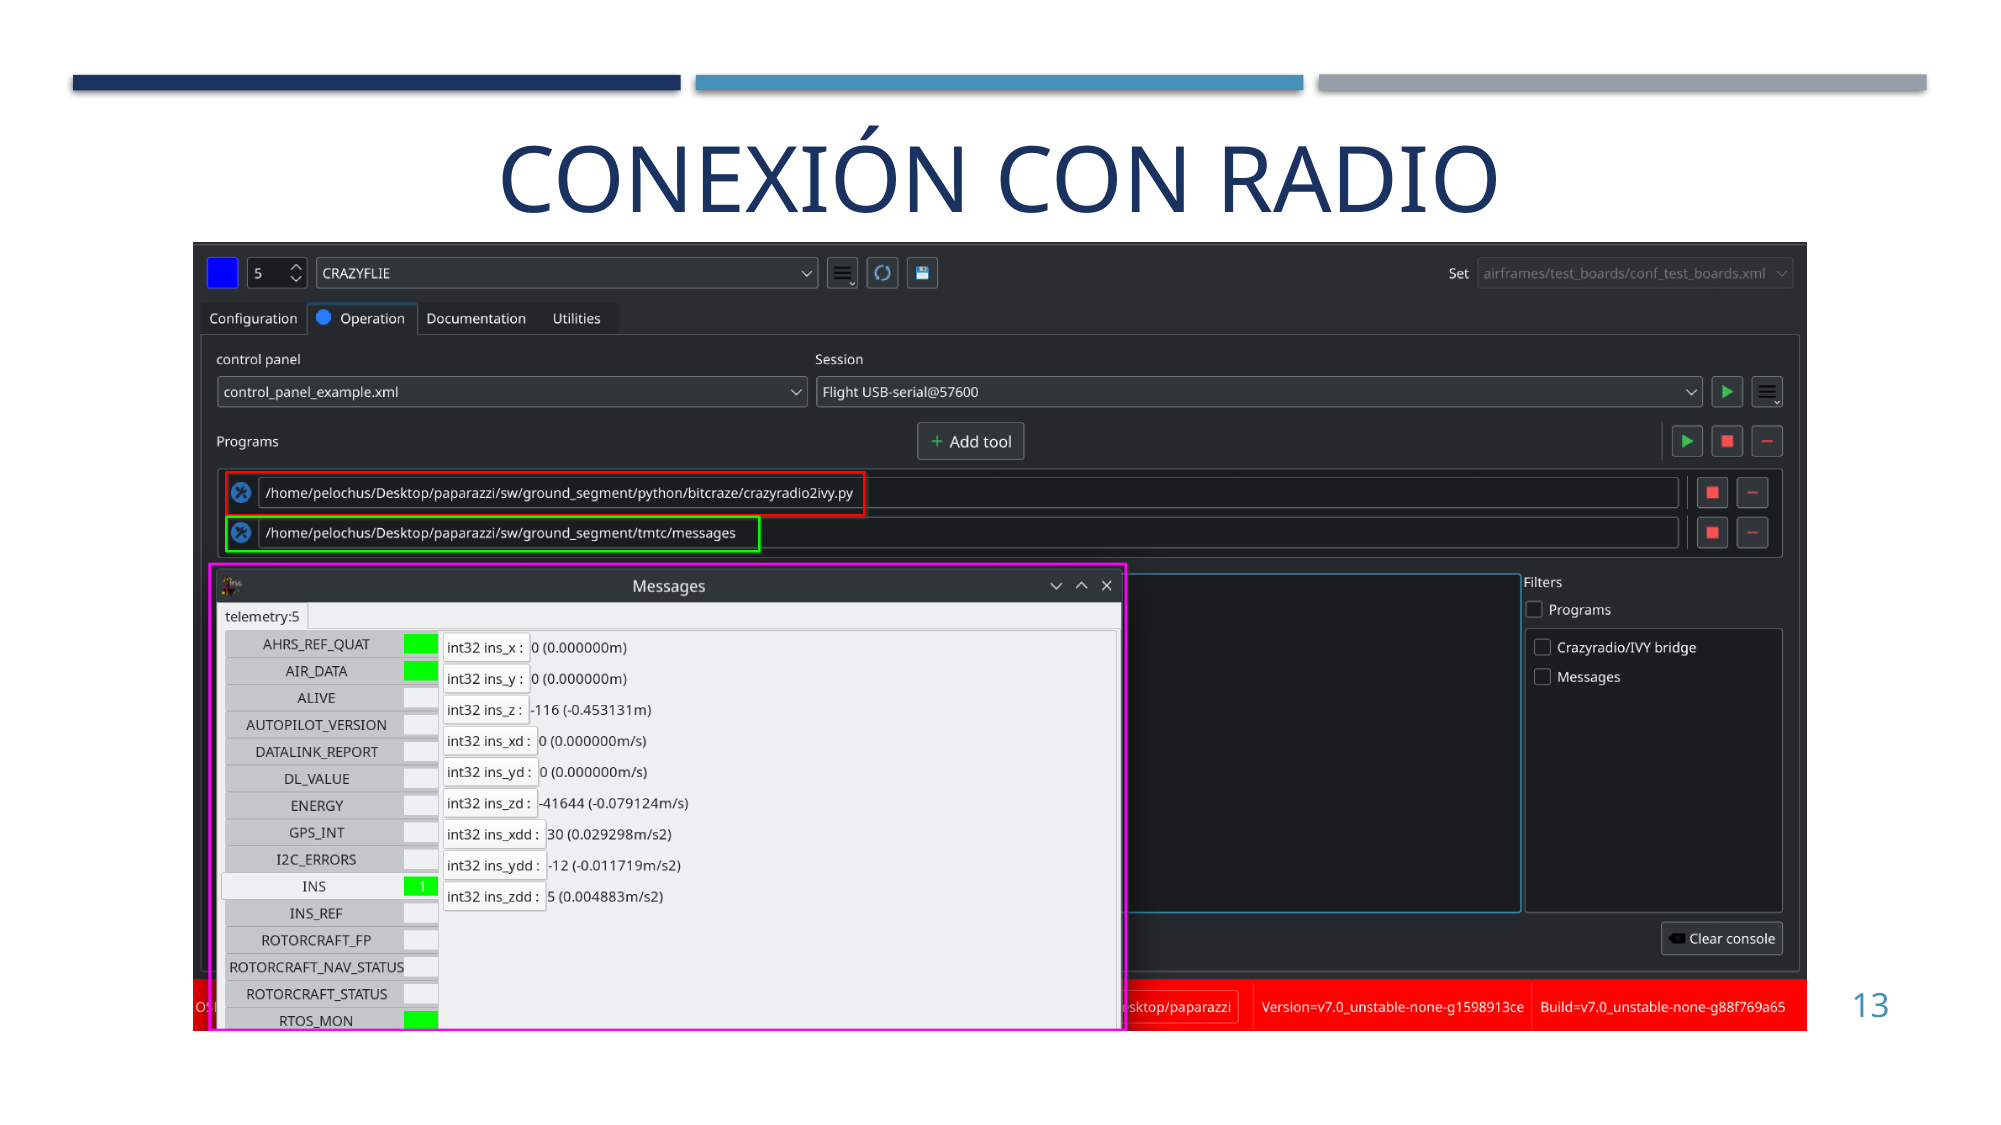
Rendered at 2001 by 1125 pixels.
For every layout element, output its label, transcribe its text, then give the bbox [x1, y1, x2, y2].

slide_number 13 [1814, 977, 1905, 1037]
title Conexión con radio [95, 94, 1905, 257]
picture [192, 241, 1808, 1031]
